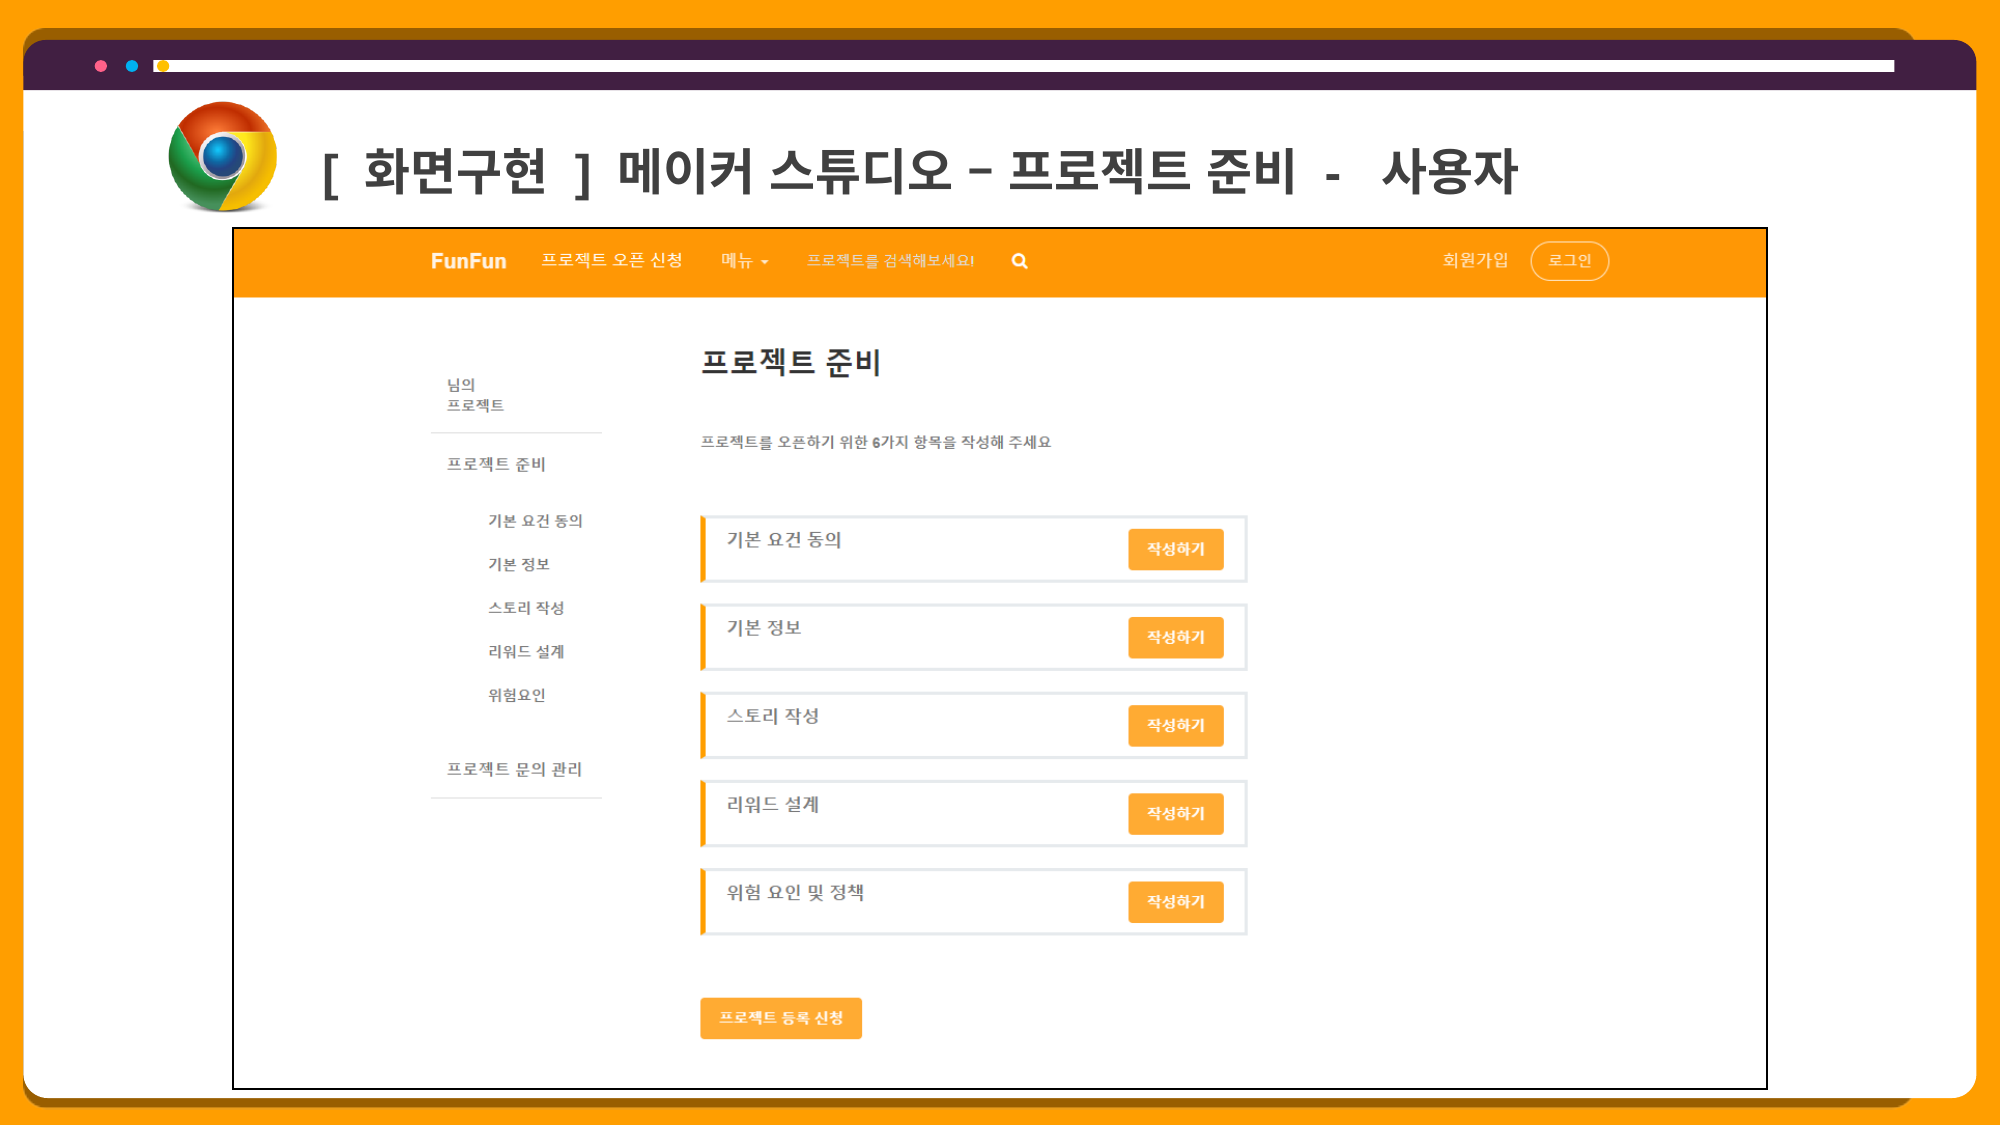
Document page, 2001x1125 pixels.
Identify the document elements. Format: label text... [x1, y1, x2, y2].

picture [233, 228, 1767, 1089]
text_box [22, 92, 1978, 1100]
text_box [22, 38, 1978, 92]
text_box [124, 59, 140, 73]
text_box [152, 59, 159, 73]
text_box [167, 59, 1896, 73]
text_box [ 화면구현 ] 메이커 스튜디오 – 프로젝트 준비 - 사용자 [307, 102, 1871, 208]
text_box [155, 59, 171, 73]
text_box [93, 59, 109, 73]
picture [163, 96, 282, 216]
